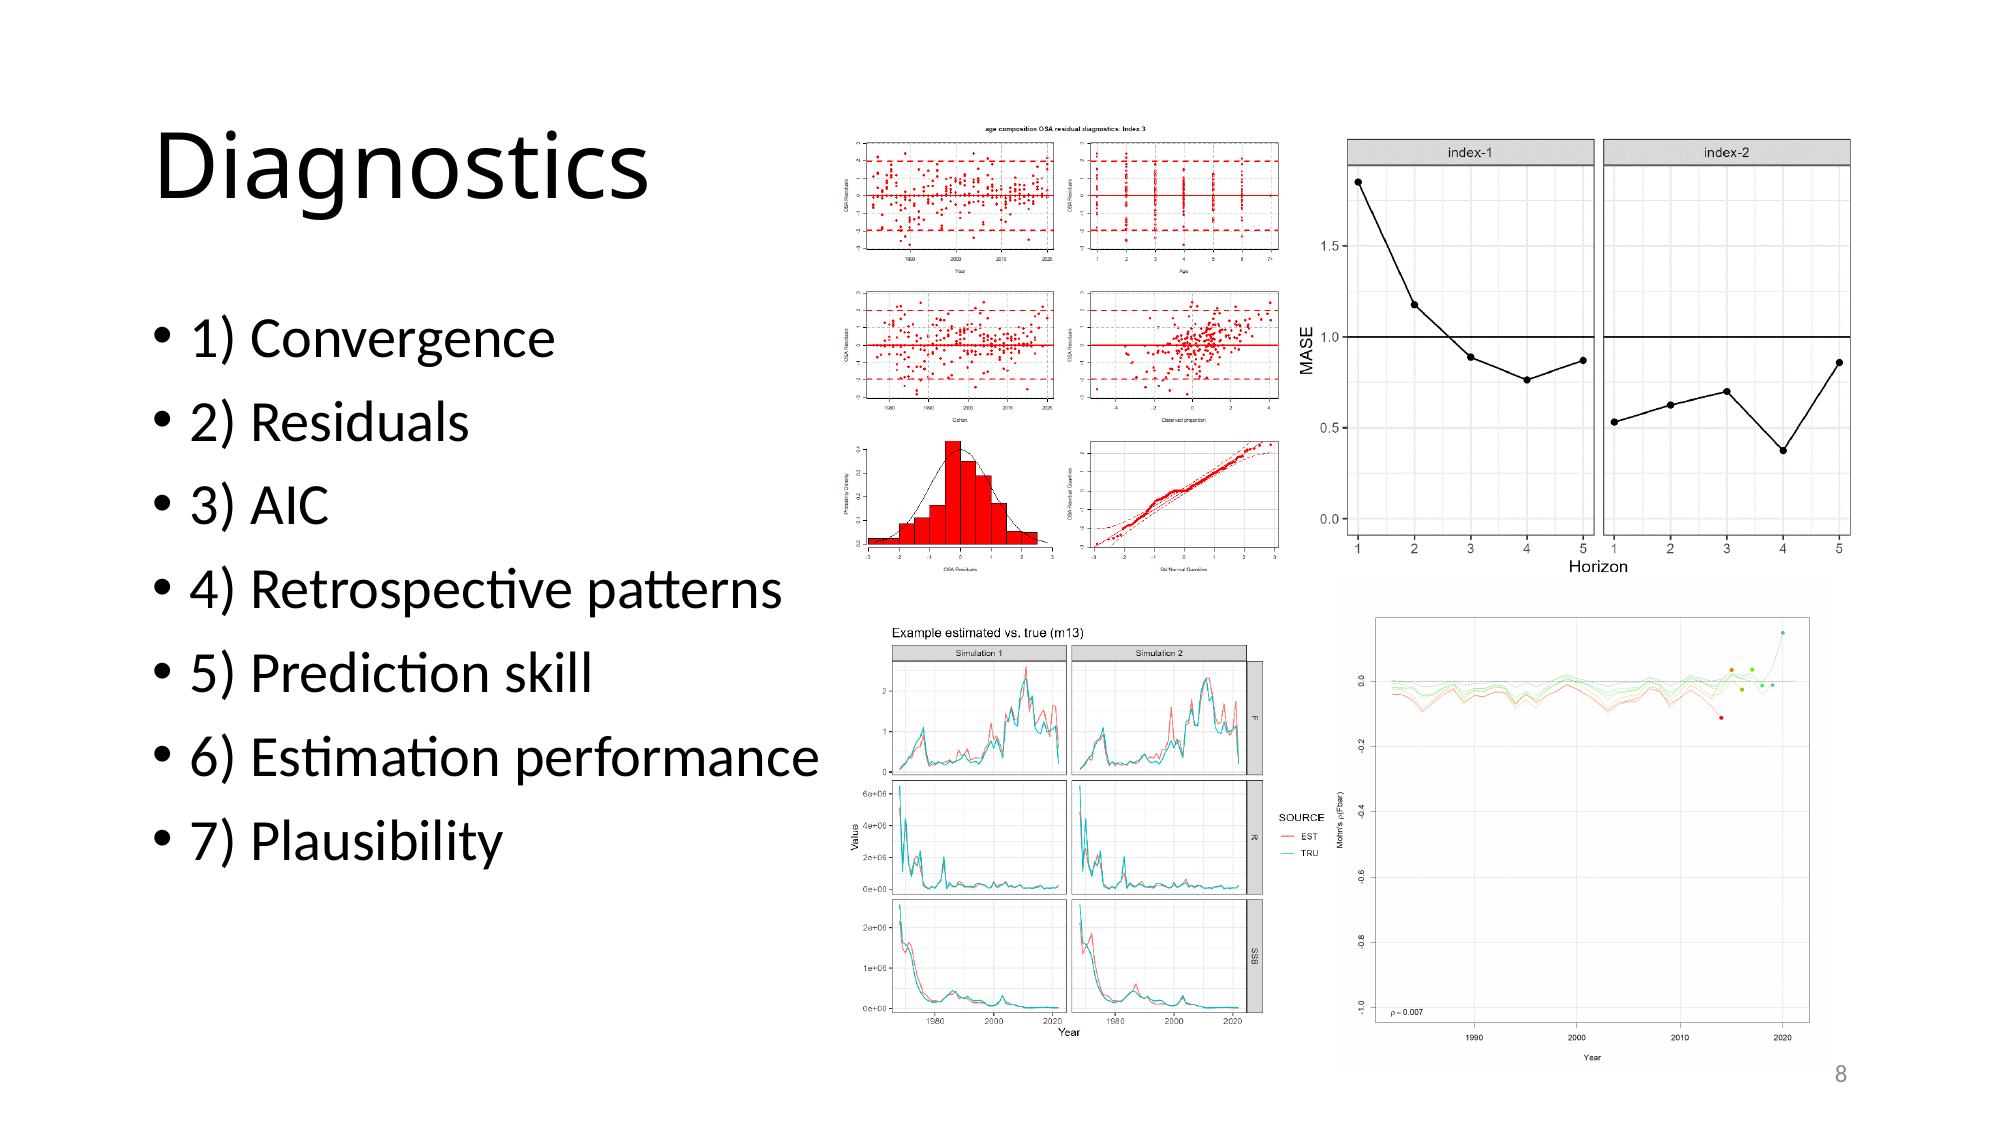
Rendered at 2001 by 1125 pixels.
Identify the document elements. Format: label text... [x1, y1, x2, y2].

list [836, 118, 1296, 578]
slide_number 8 [1412, 1042, 1863, 1103]
picture [845, 130, 1859, 1073]
title Diagnostics [137, 59, 1863, 278]
list 1) Convergence 2) Residuals 3) AIC 4) Retrospective patterns 5) Prediction skill 6) Estimation performance 7) Plausibility [137, 299, 988, 1014]
